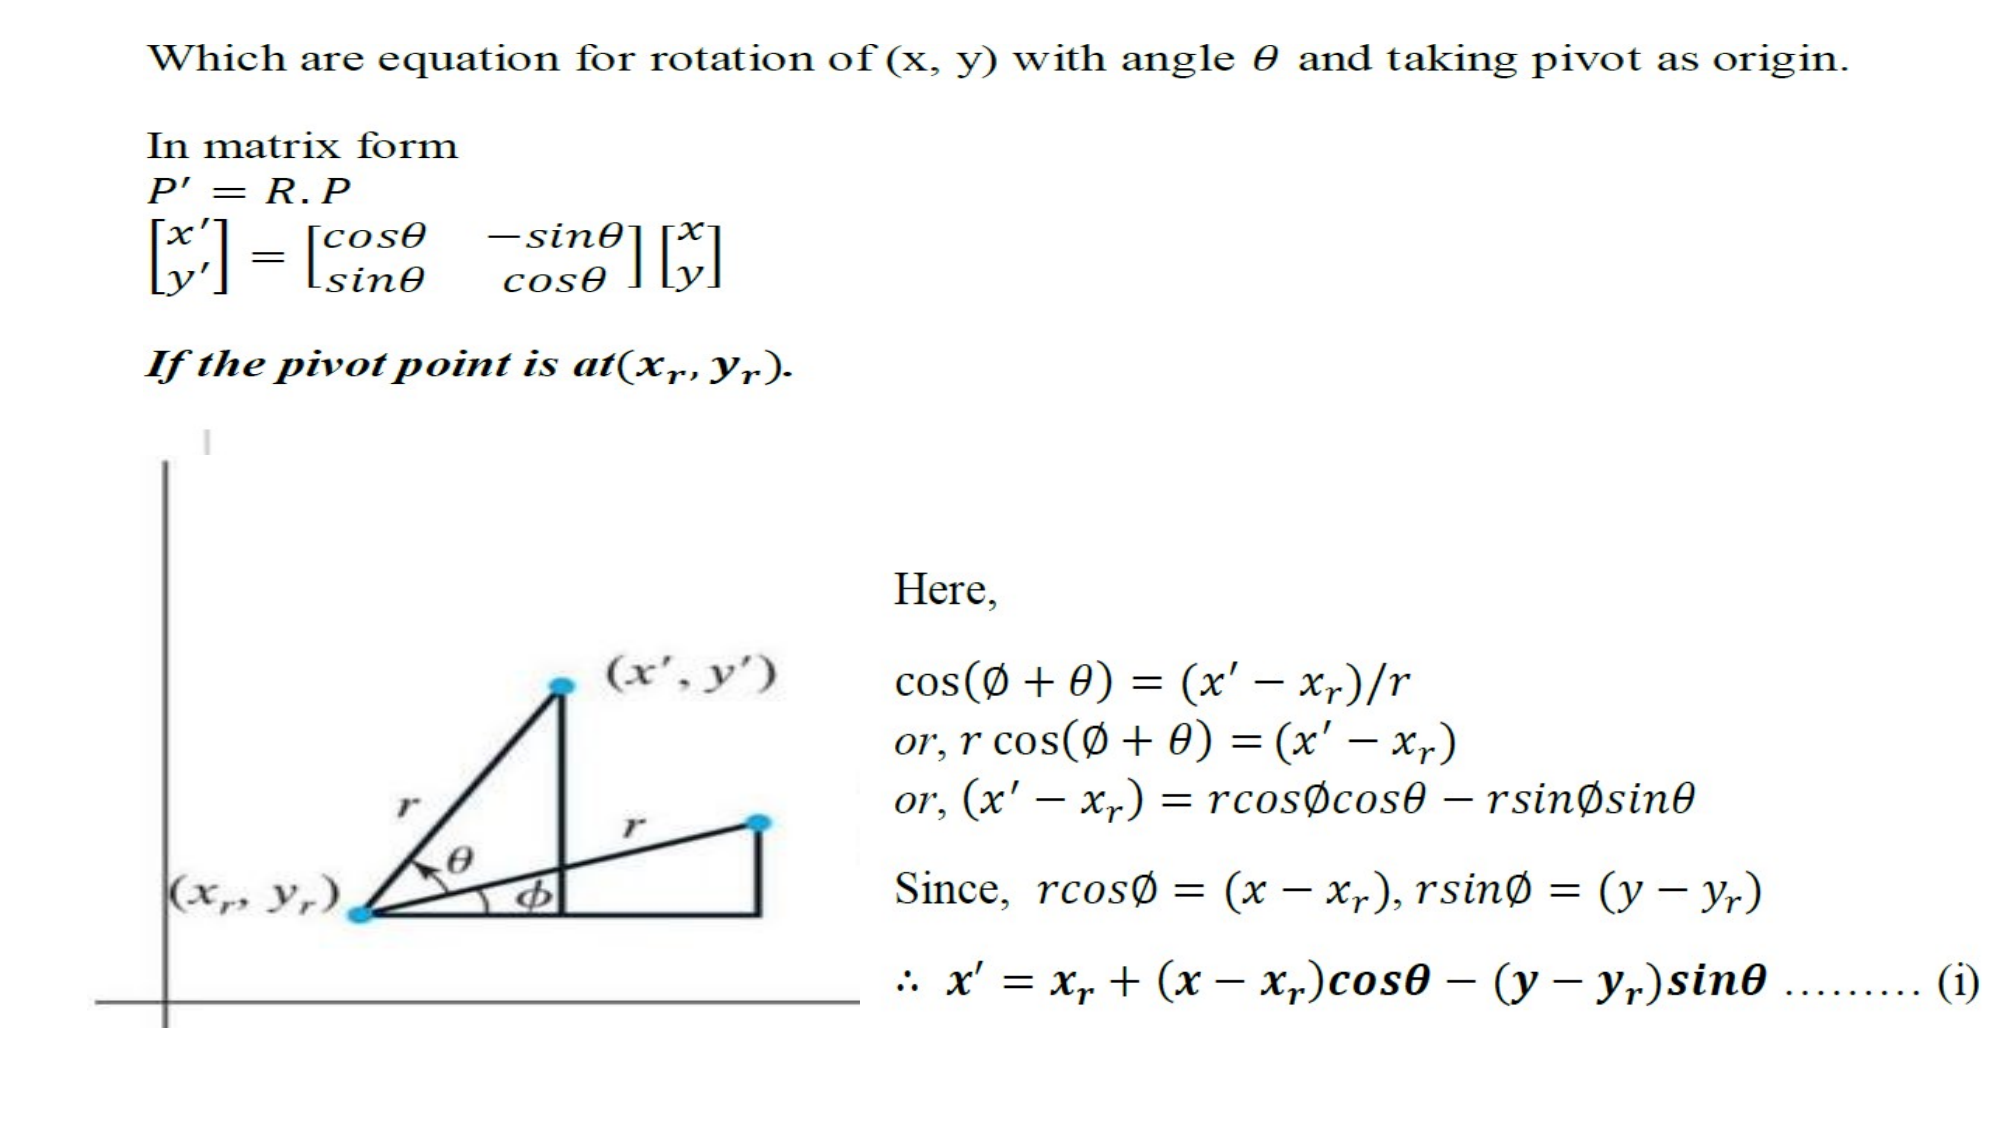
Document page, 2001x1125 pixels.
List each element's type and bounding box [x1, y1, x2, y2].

text_box [87, 44, 2000, 1029]
